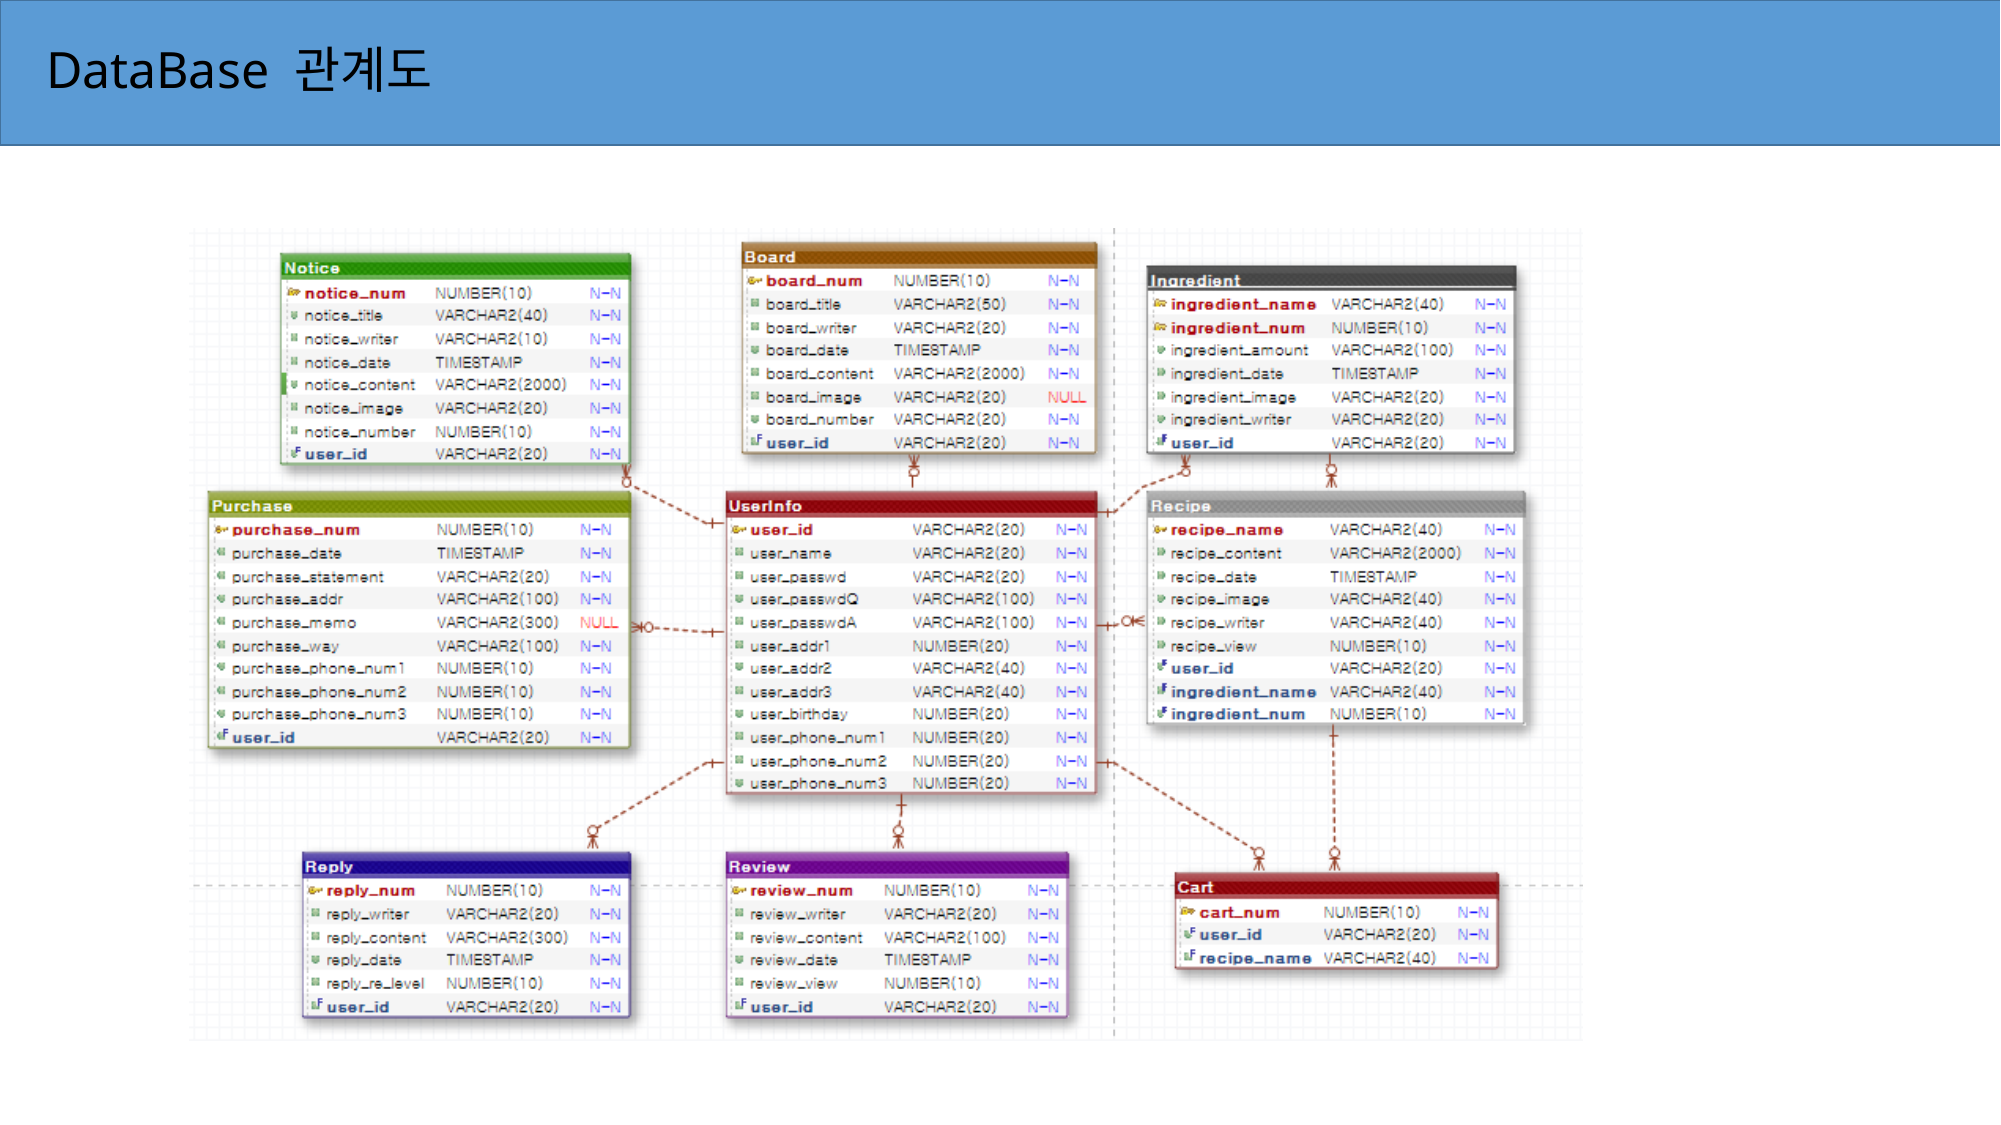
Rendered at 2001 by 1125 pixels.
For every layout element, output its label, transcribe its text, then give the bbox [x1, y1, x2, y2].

text_box [0, 0, 2000, 146]
picture [189, 228, 1583, 1041]
title DataBase 관계도 [31, 29, 1556, 116]
